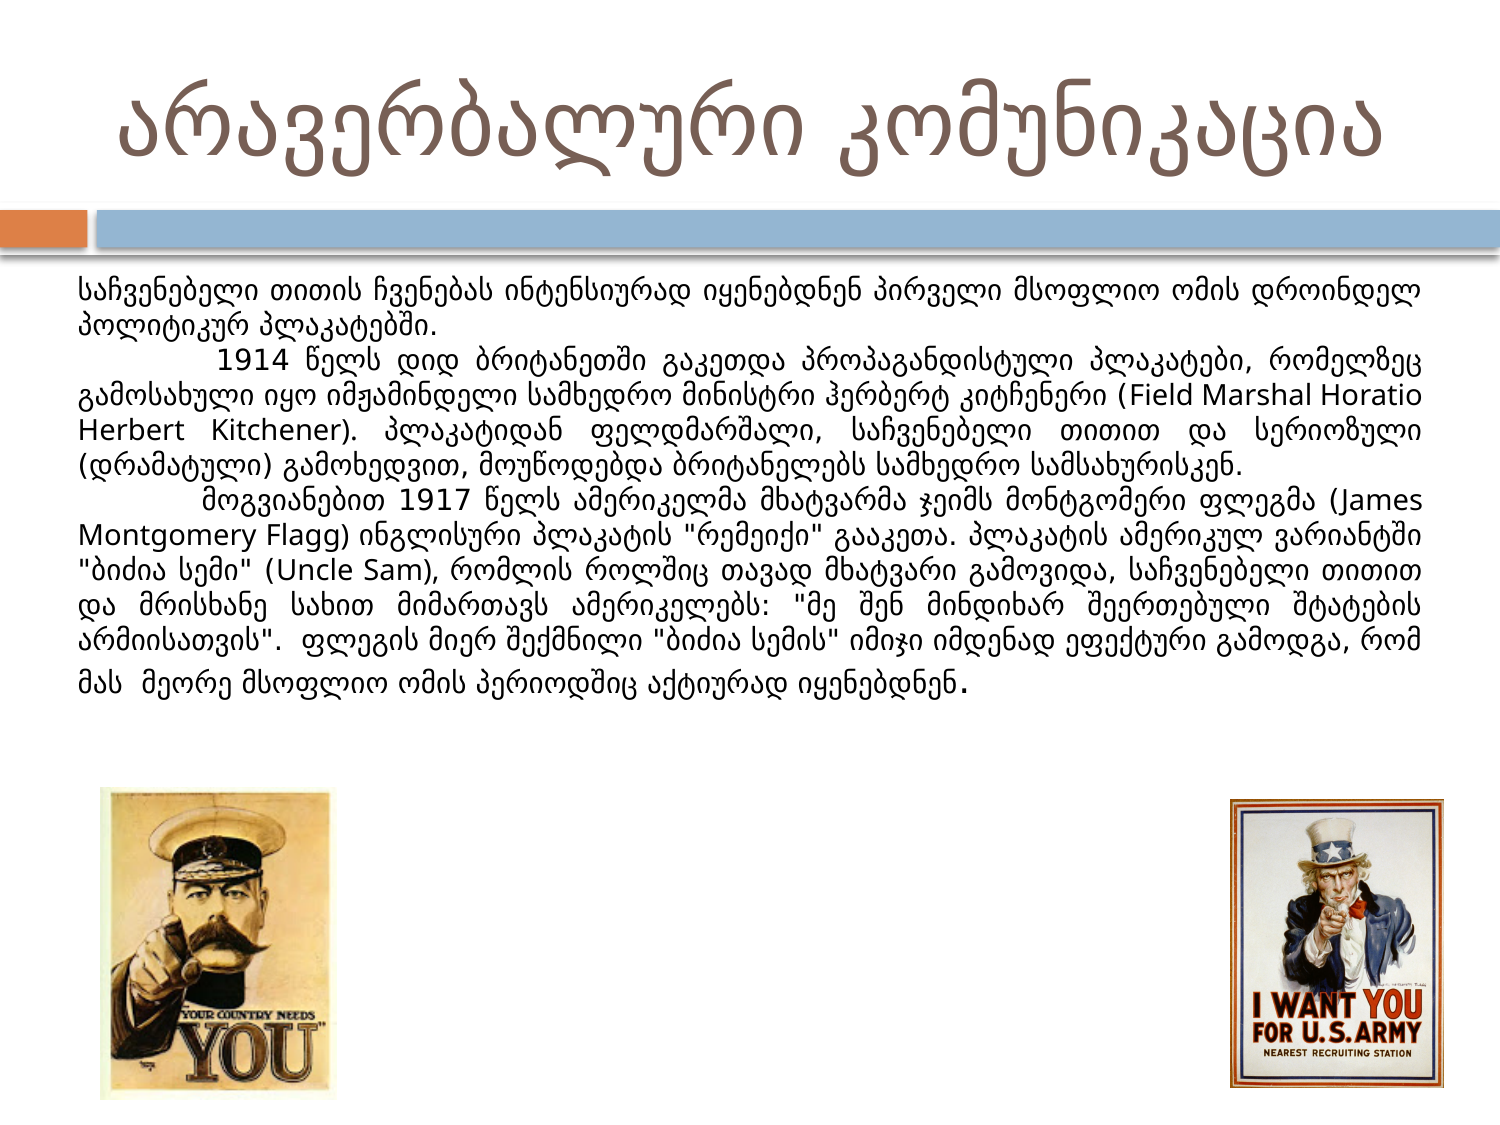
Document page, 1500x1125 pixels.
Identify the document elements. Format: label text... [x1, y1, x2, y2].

title არავერბალური კომუნიკაცია [100, 37, 1438, 200]
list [1230, 799, 1444, 1088]
picture [100, 787, 337, 1101]
text_box საჩვენებელი თითის ჩვენებას ინტენსიურად იყენებდნენ პირველი მსოფლიო ომის დროინდელ პოლიტიკურ პლაკატებში. 1914 წელს დიდ ბრიტანეთში გაკეთდა პროპაგანდისტული პლაკატები, რომელზეც გამოსახული იყო იმჟამინდელი სამხედრო მინისტრი ჰერბერტ კიტჩენერი (Field Marshal Horatio Herbert Kitchener). პლაკატიდან ფელდმარშალი, საჩვენებელი თითით და სერიოზული (დრამატული) გამოხედვით, მოუწოდებდა ბრიტანელებს სამხედრო სამსახურისკენ. მოგვიანებით 1917 წელს ამერიკელმა მხატვარმა ჯეიმს მონტგომერი ფლეგმა (James Montgomery Flagg) ინგლისური პლაკატის "რემეიქი" გააკეთა. პლაკატის ამერიკულ ვარიანტში "ბიძია სემი" (Uncle Sam), რომლის როლშიც თავად მხატვარი გამოვიდა, საჩვენებელი თითით და მრისხანე სახით მიმართავს ამერიკელებს: "მე შენ მინდიხარ შეერთებული შტატების არმიისათვის". ფლეგის მიერ შექმნილი "ბიძია სემის" იმიჯი იმდენად ეფექტური გამოდგა, რომ მას მეორე მსოფლიო ომის პერიოდშიც აქტიურად იყენებდნენ. [63, 263, 1438, 709]
